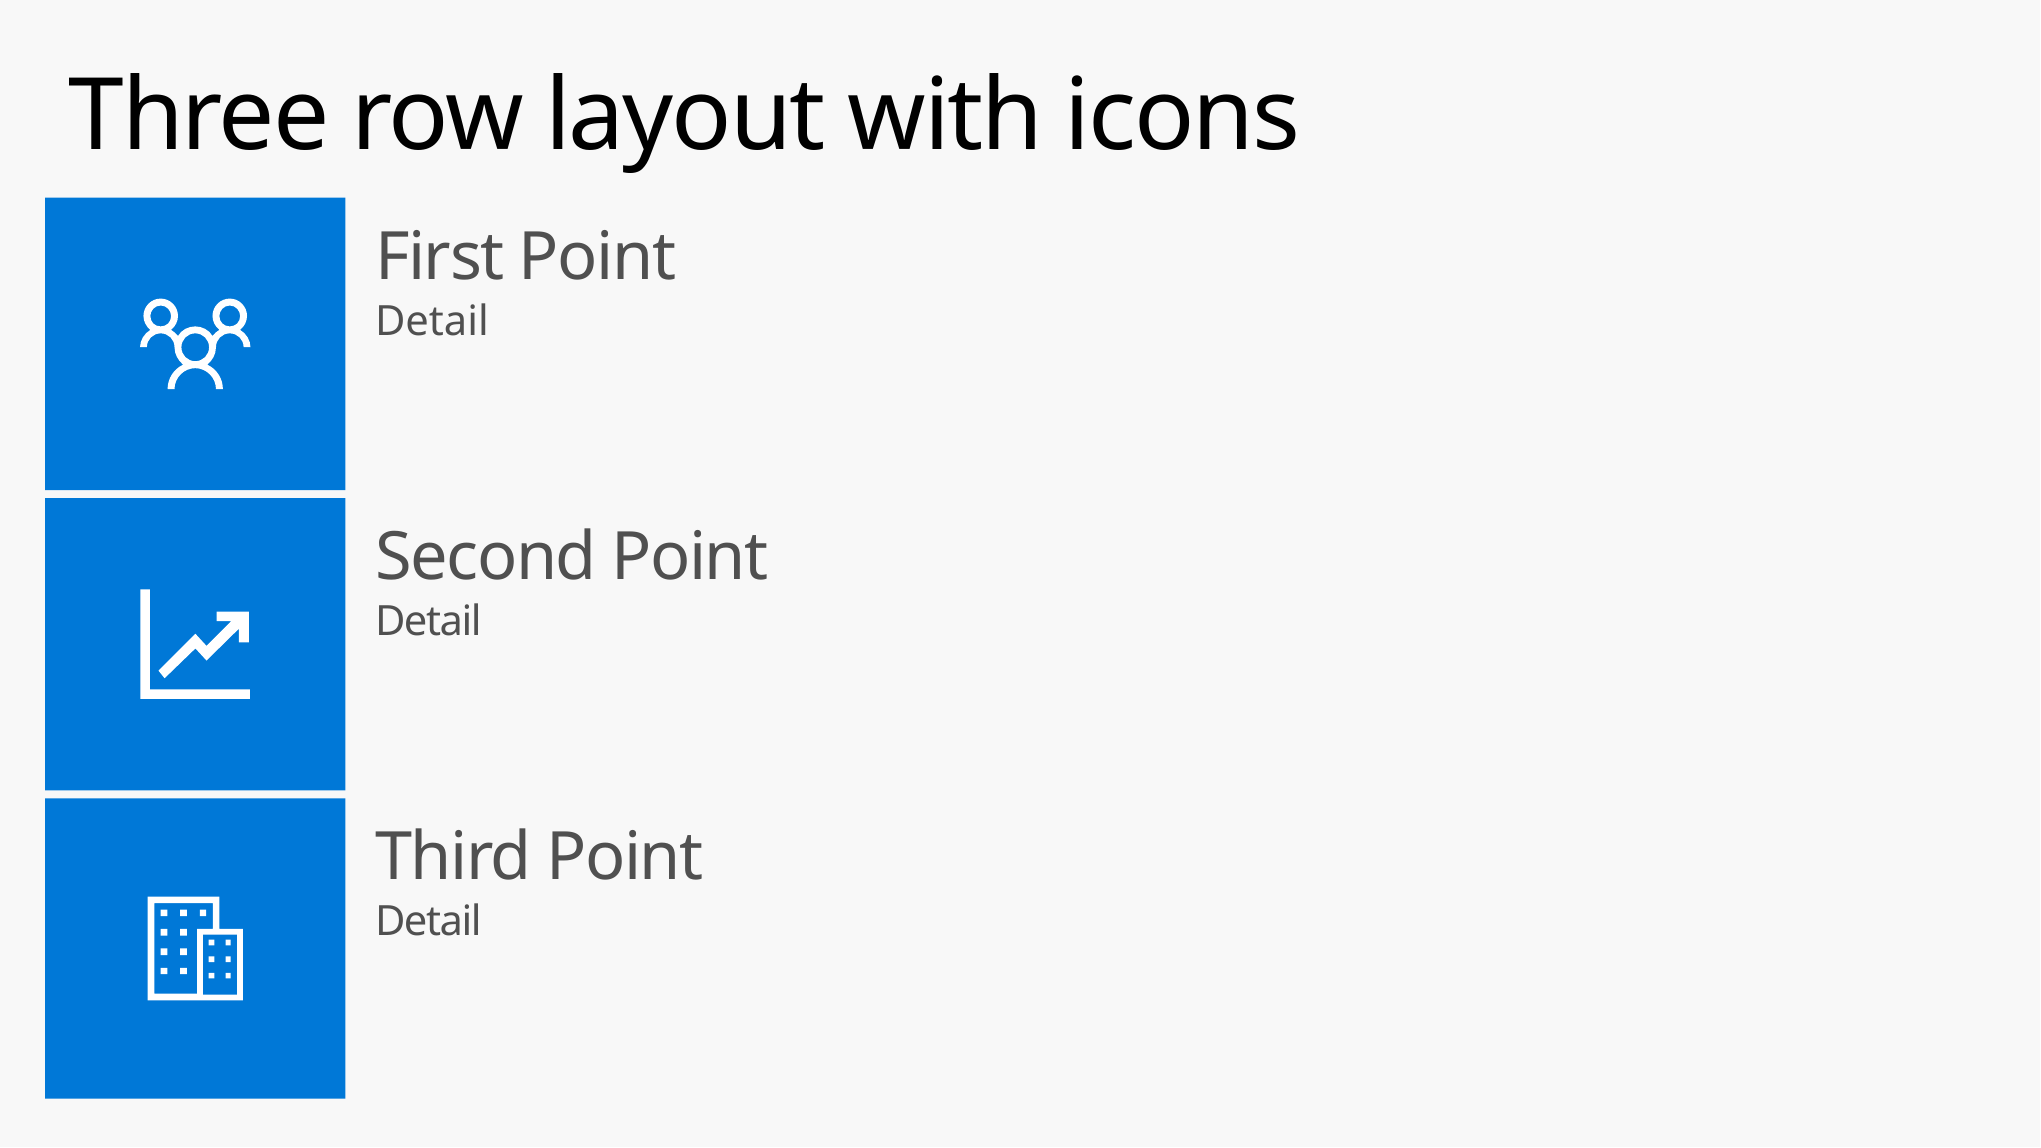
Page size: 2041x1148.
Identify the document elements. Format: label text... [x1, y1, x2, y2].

text_box Second Point Detail [345, 498, 1995, 791]
text_box [140, 589, 250, 699]
text_box [44, 197, 345, 491]
text_box [140, 298, 251, 390]
text_box First Point Detail [345, 197, 1995, 491]
text_box [44, 497, 346, 791]
text_box [147, 896, 243, 1001]
text_box Third Point Detail [345, 798, 1995, 1099]
title Three row layout with icons [45, 48, 1996, 199]
text_box [44, 798, 345, 1099]
